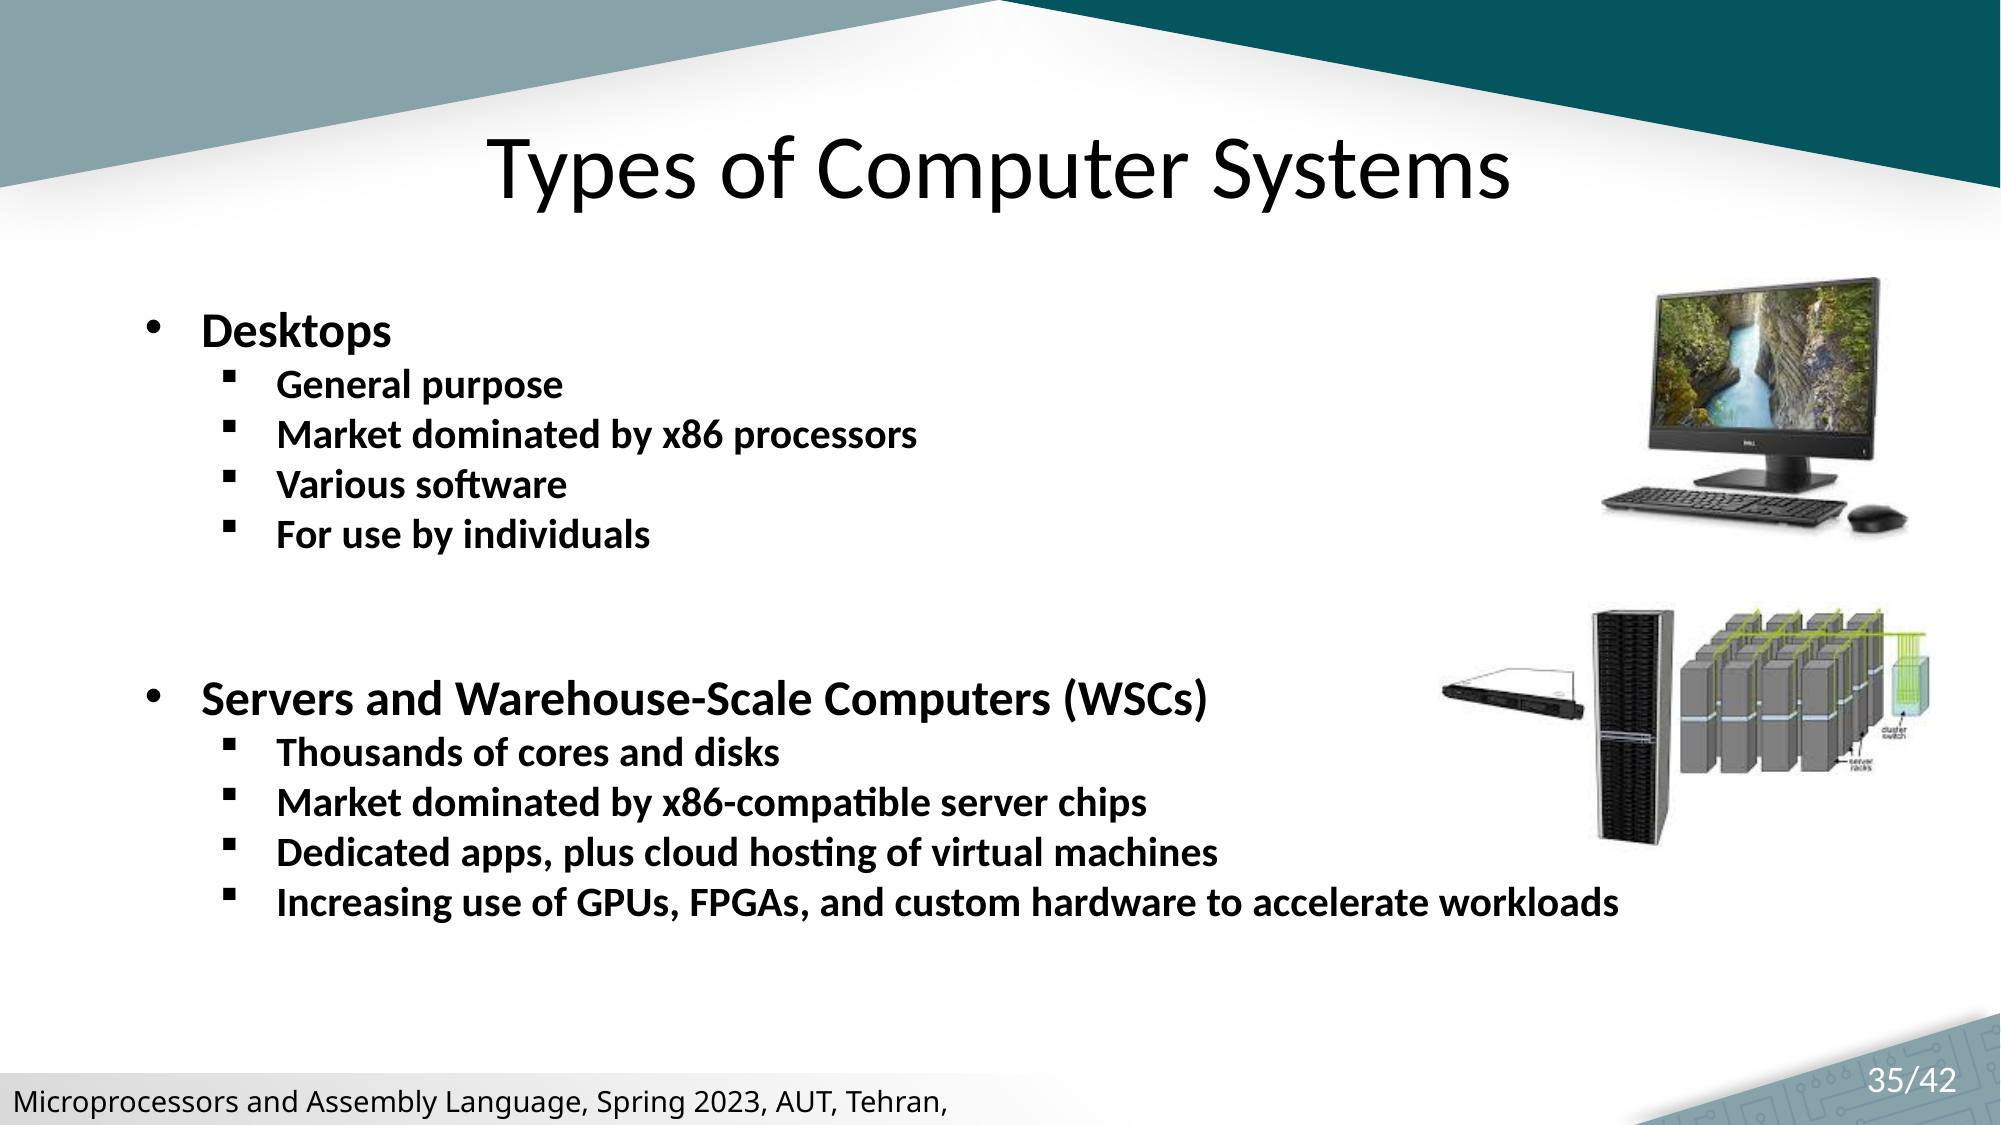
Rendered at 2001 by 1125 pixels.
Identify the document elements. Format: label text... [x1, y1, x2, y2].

picture [1438, 601, 1931, 852]
text_box Desktops General purpose Market dominated by x86 processors Various software For use by individuals Servers and Warehouse-Scale Computers (WSCs) Thousands of cores and disks Market dominated by x86-compatible server chips Dedicated apps, plus cloud hosting of virtual machines Increasing use of GPUs, FPGAs, and custom hardware to accelerate workloads [137, 301, 1946, 933]
title Types of Computer Systems [137, 59, 1863, 278]
picture [1601, 277, 1909, 545]
slide_number 35/42 [1522, 1047, 1973, 1108]
